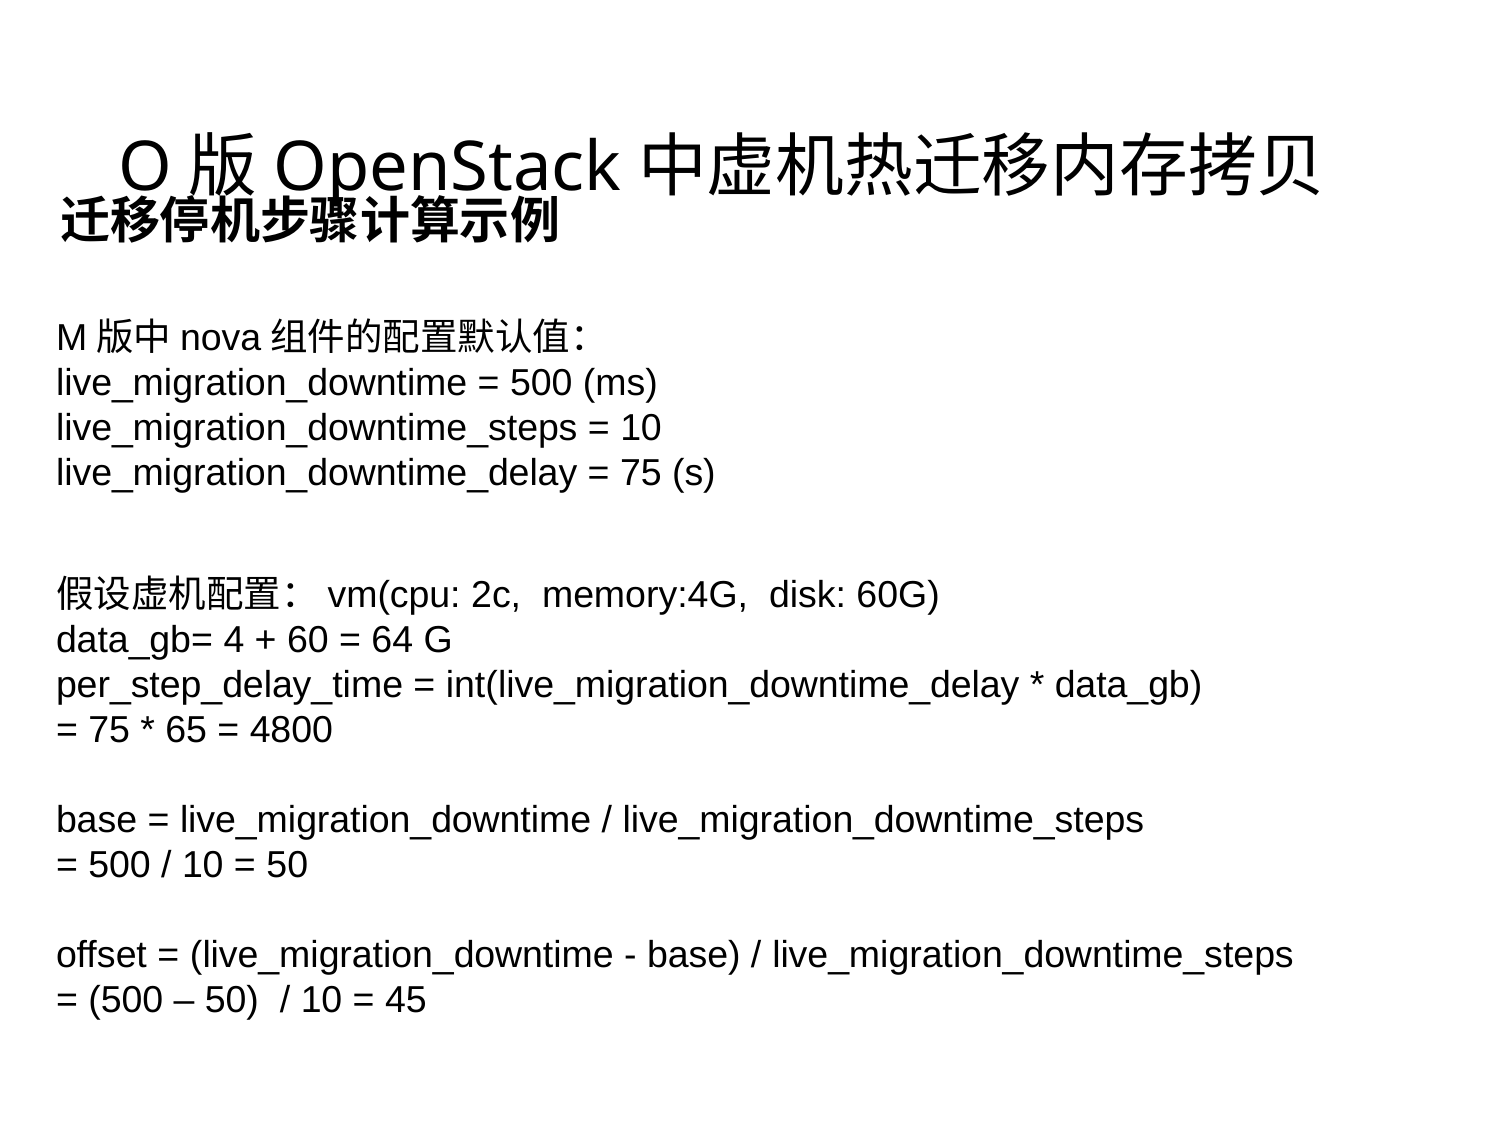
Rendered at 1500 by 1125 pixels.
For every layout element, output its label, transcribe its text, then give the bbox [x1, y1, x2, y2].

title O版OpenStack中虚机热迁移内存拷贝 [103, 59, 1397, 278]
text_box 迁移停机步骤计算示例 [45, 150, 103, 256]
text_box M版中nova组件的配置默认值： live_migration_downtime = 500 (ms) live_migration_downtime_steps = 10 live_migration_downtime_delay = 75 (s) [41, 305, 936, 501]
text_box 假设虚机配置：vm(cpu: 2c, memory:4G, disk: 60G) data_gb= 4 + 60 = 64 G per_step_delay_time = int(live_migration_downtime_delay * data_gb) = 75 * 65 = 4800 base = live_migration_downtime / live_migration_downtime_steps = 500 / 10 = 50 offset = (live_migration_downtime - base) / live_migration_downtime_steps = (500 – 50) / 10 = 45 [41, 562, 1495, 1028]
